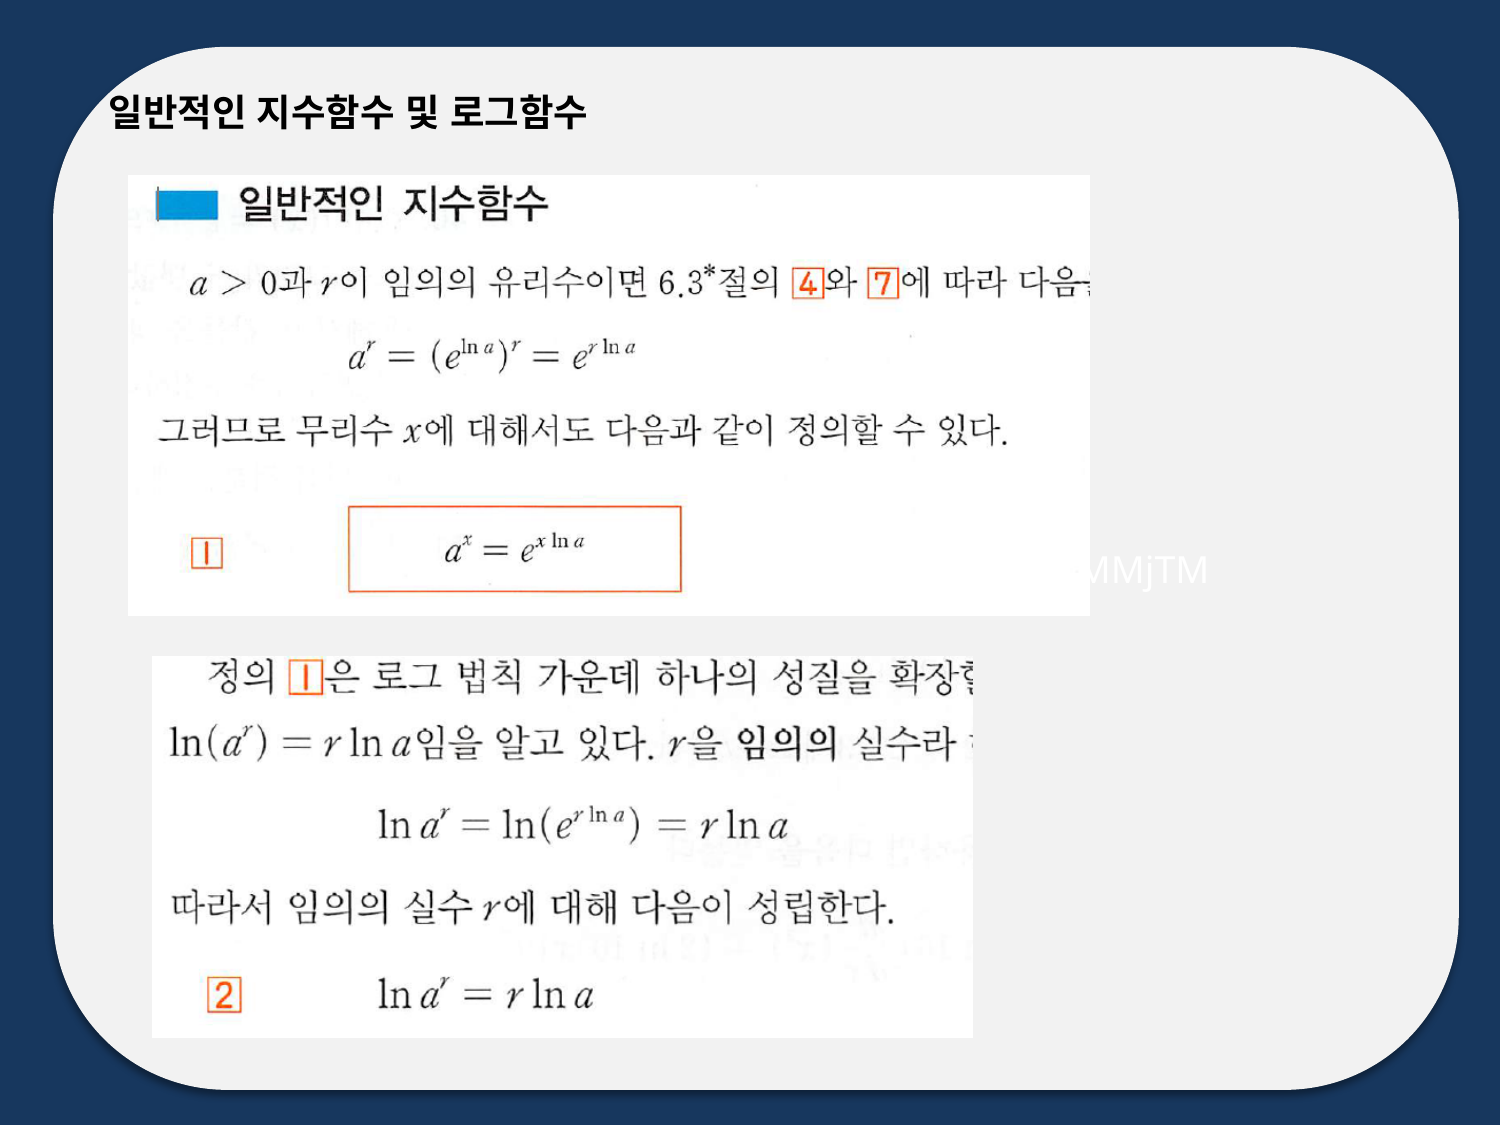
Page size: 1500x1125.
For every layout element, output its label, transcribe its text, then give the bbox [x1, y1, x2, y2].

text_box 일반적인 지수함수 및 로그함수 [93, 81, 1360, 142]
text_box https://www.youtube.com/watch?v=FhHeH6MMjTM [50, 44, 1461, 1092]
picture [128, 175, 1091, 616]
picture [152, 655, 973, 1038]
